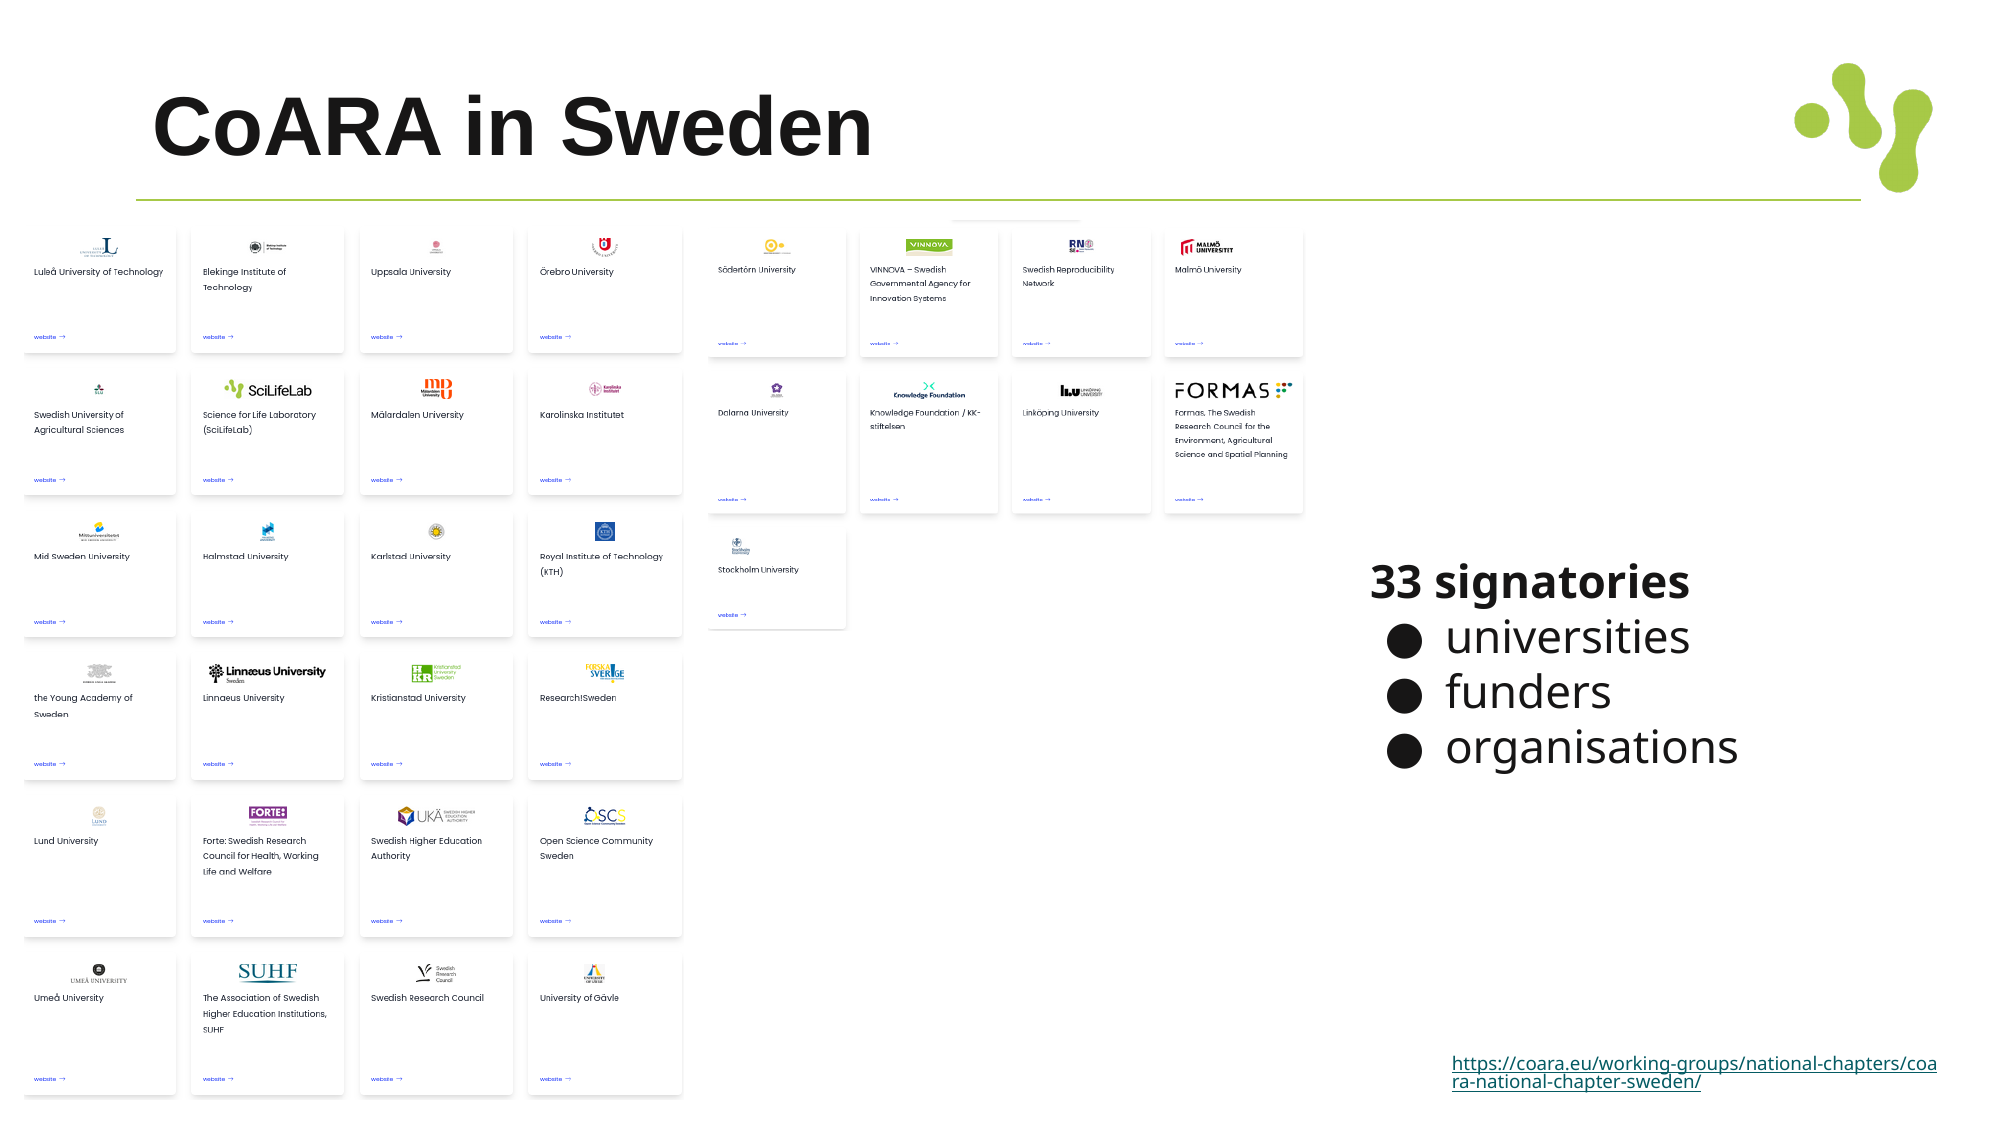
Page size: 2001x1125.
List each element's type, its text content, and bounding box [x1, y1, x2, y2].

picture [1790, 59, 1935, 196]
picture [24, 220, 685, 1101]
text_box 33 signatories universities funders organisations [1354, 538, 1848, 818]
title CoARA in Sweden [137, 59, 1703, 197]
text_box https://coara.eu/working-groups/national-chapters/coara-national-chapter-sweden/ [1436, 1038, 1953, 1090]
picture [708, 220, 1306, 631]
